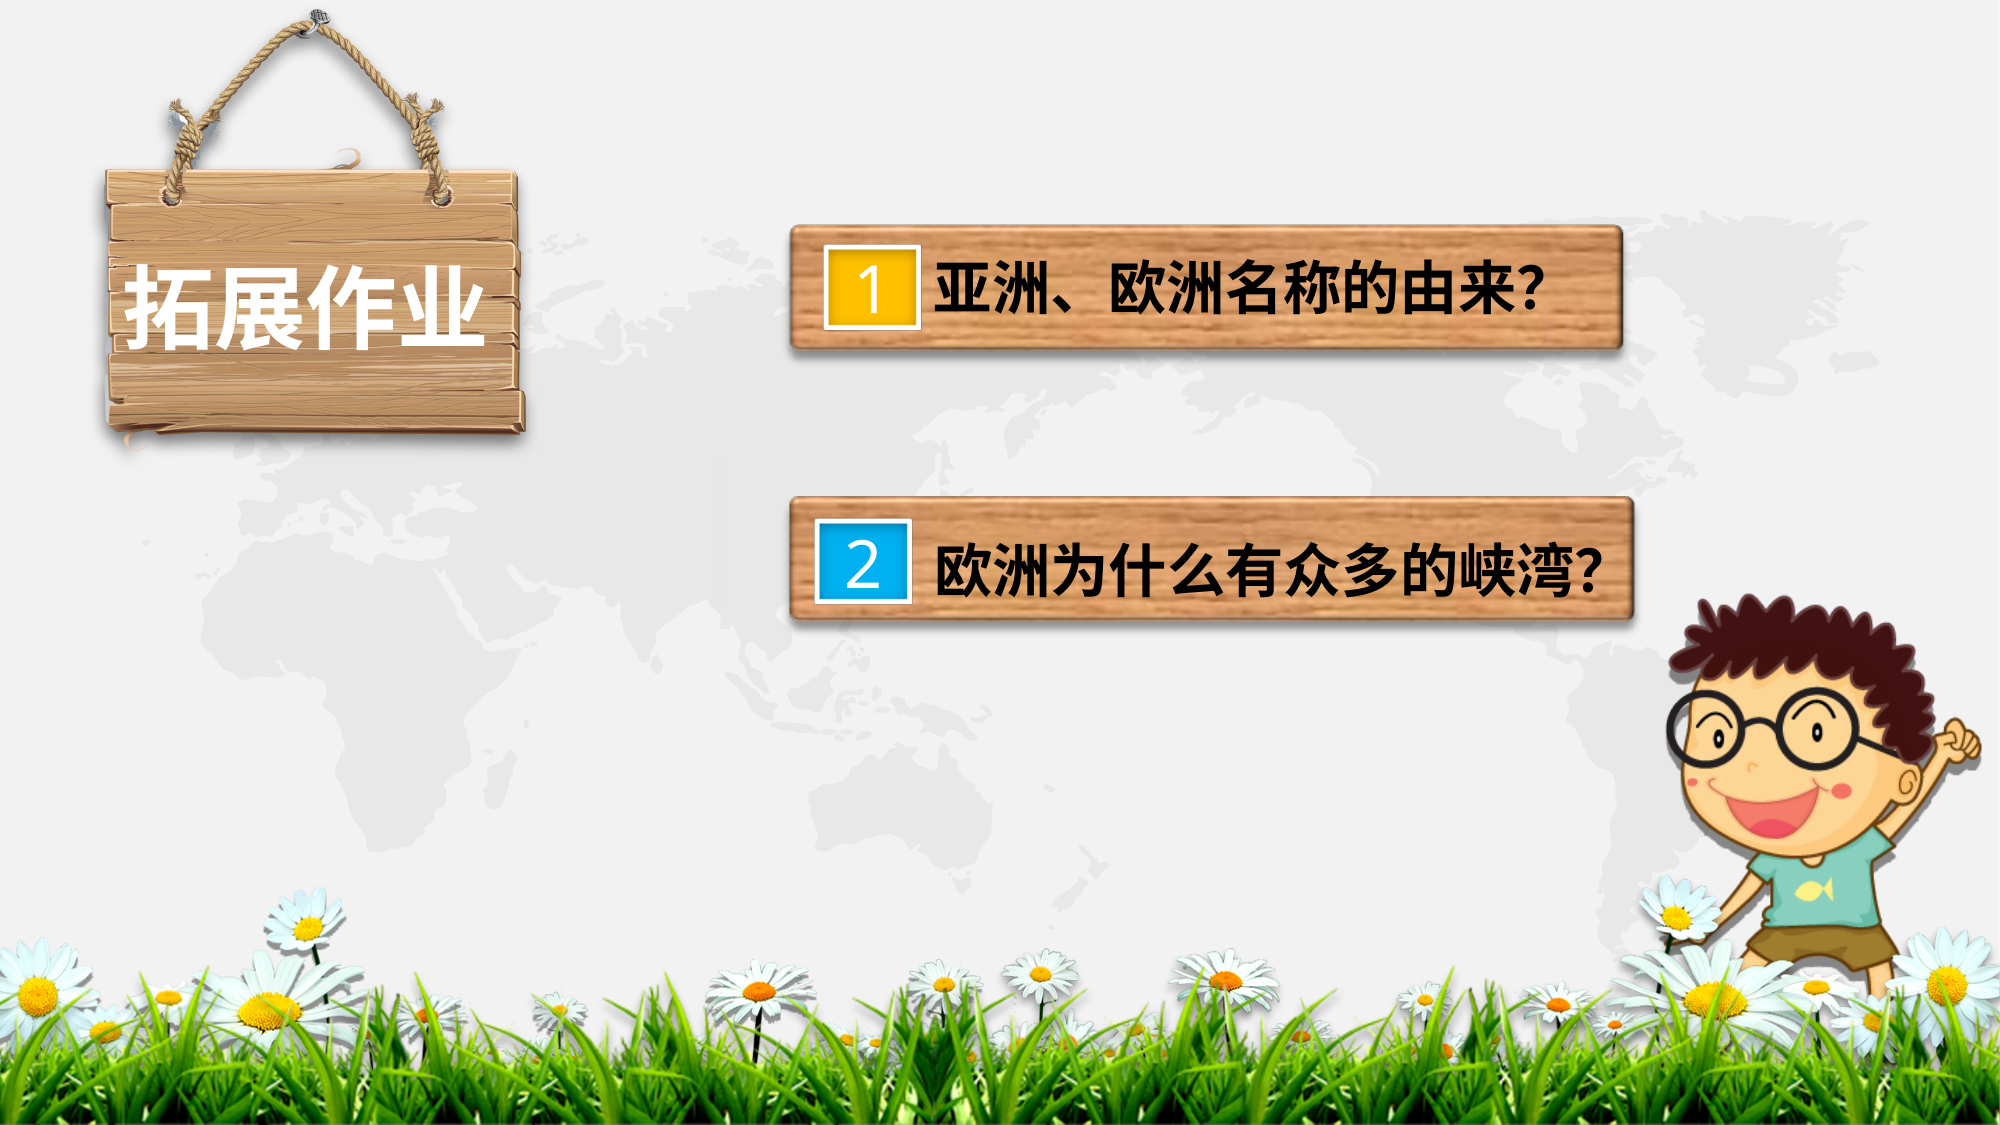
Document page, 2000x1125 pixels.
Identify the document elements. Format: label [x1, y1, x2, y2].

picture [90, 0, 535, 453]
text_box [775, 491, 1650, 644]
text_box [813, 517, 914, 606]
text_box [822, 243, 923, 332]
text_box [775, 220, 1638, 374]
picture [0, 574, 2000, 1125]
